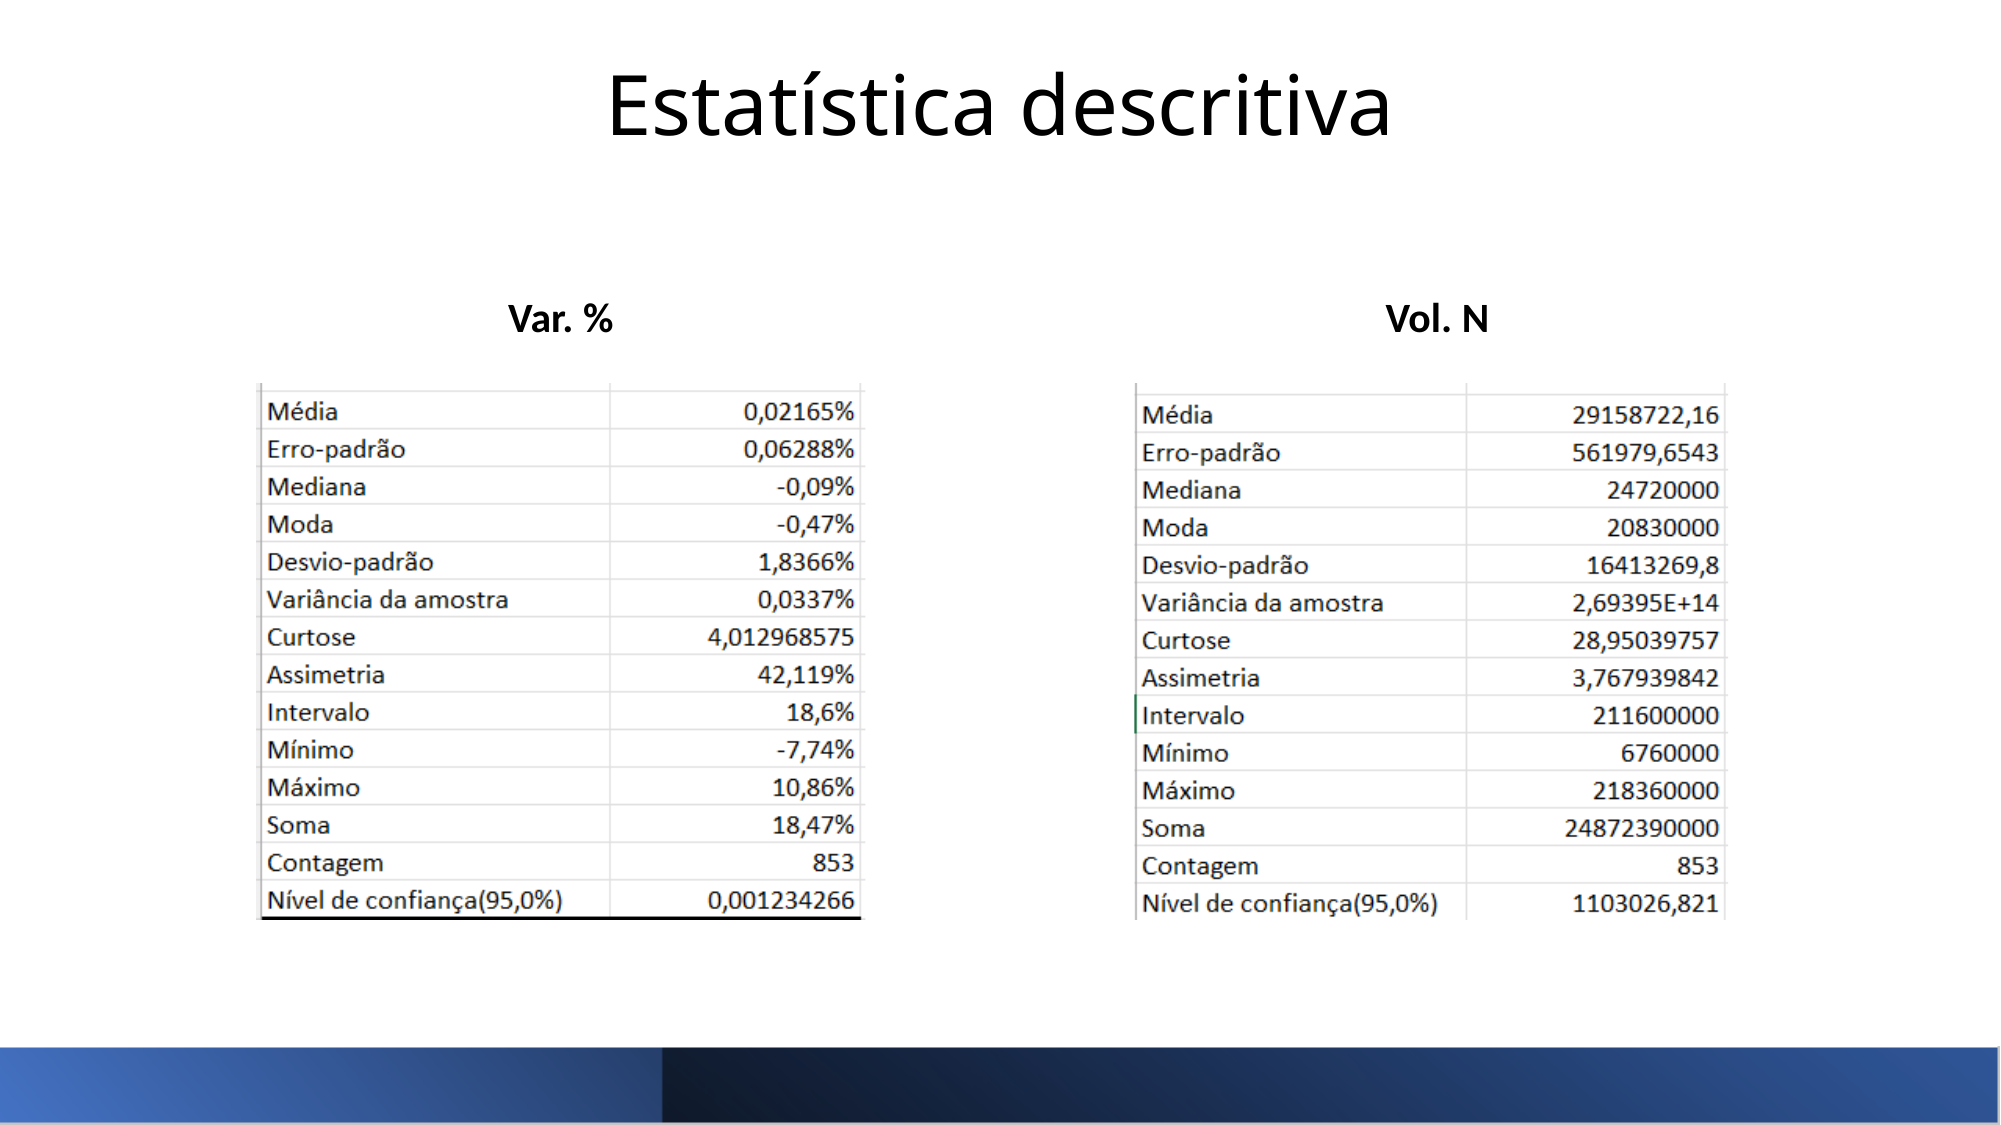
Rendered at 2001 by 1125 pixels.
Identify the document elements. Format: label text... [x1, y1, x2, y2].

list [255, 383, 866, 920]
title Estatística descritiva [137, 0, 1863, 218]
picture [0, 1046, 2000, 1125]
list Var. % [137, 214, 984, 350]
list Vol. N [1012, 214, 1863, 350]
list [1134, 383, 1729, 920]
